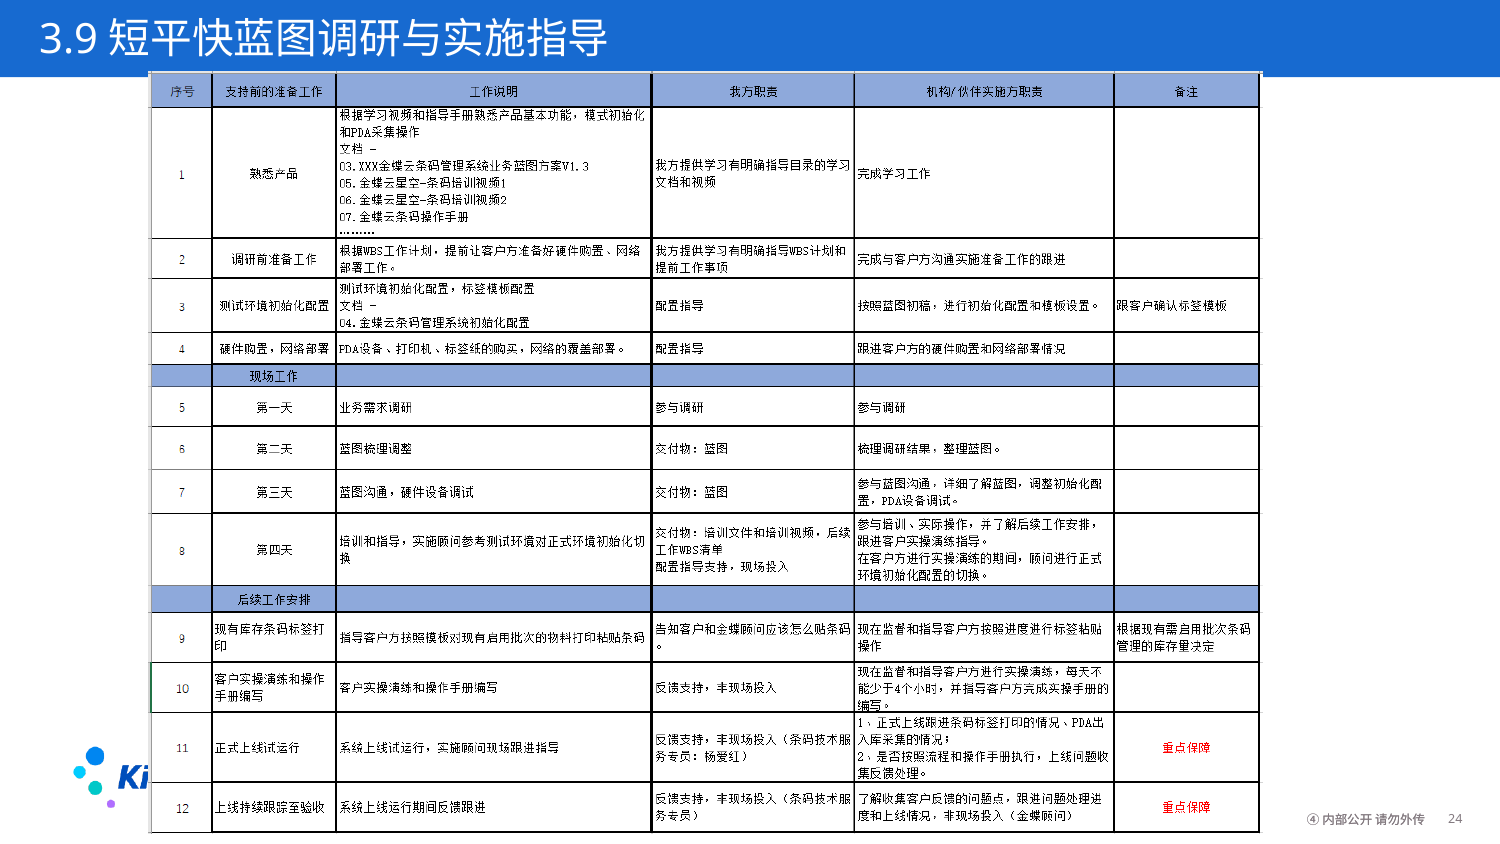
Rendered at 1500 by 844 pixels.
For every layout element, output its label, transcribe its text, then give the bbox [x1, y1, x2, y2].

text_box 3.9短平快蓝图调研与实施指导 [24, 4, 820, 70]
text_box [0, 0, 1500, 79]
picture [73, 71, 1264, 835]
